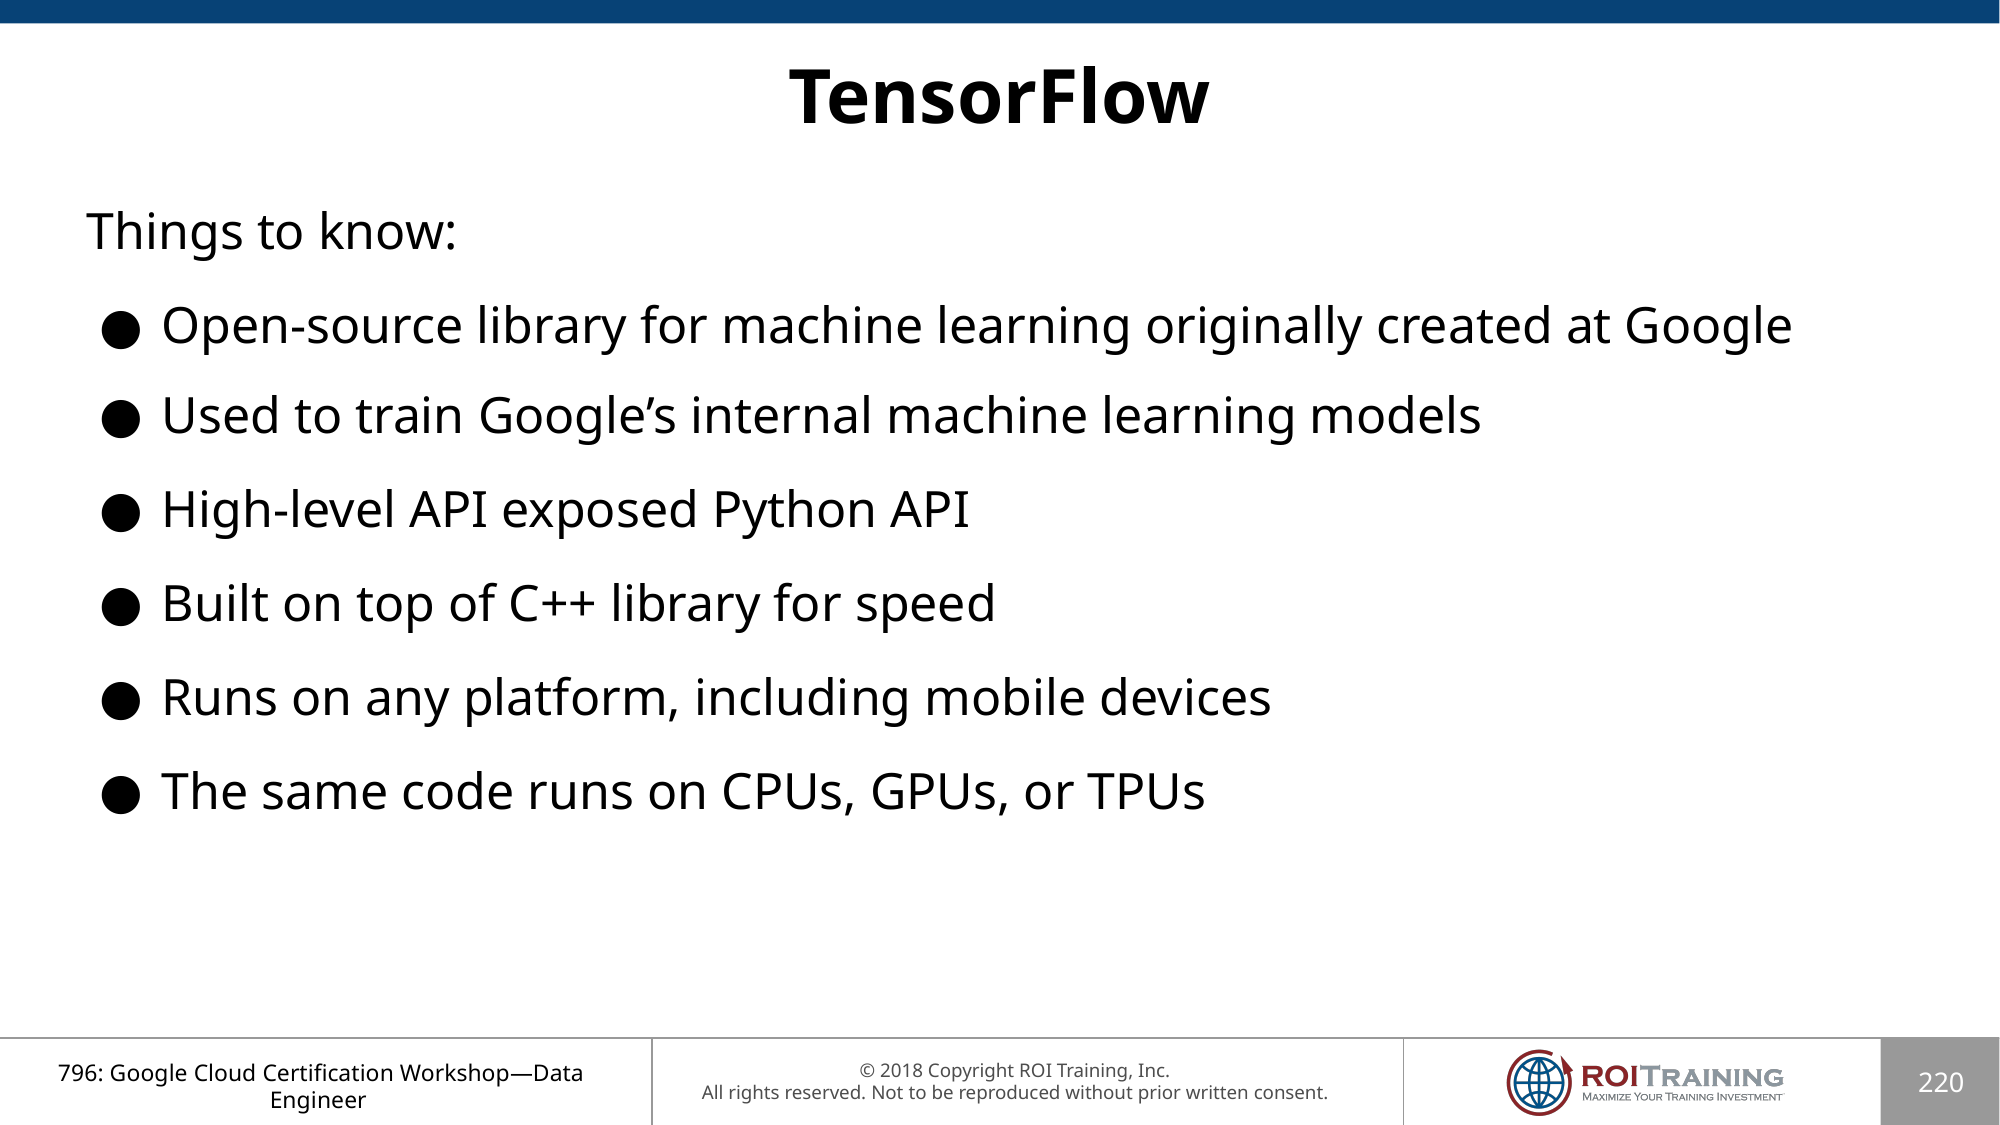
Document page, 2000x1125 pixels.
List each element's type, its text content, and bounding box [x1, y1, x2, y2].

title TensorFlow [68, 30, 1932, 156]
picture [1498, 1048, 1789, 1117]
list Things to know: Open-source library for machine learning originally created at Google Used to train Google’s internal machine learning models High-level API exposed Python API Built on top of C++ library for speed Runs on any platform, including mobile devices The same code runs on CPUs, GPUs, or TPUs [66, 170, 1930, 1032]
